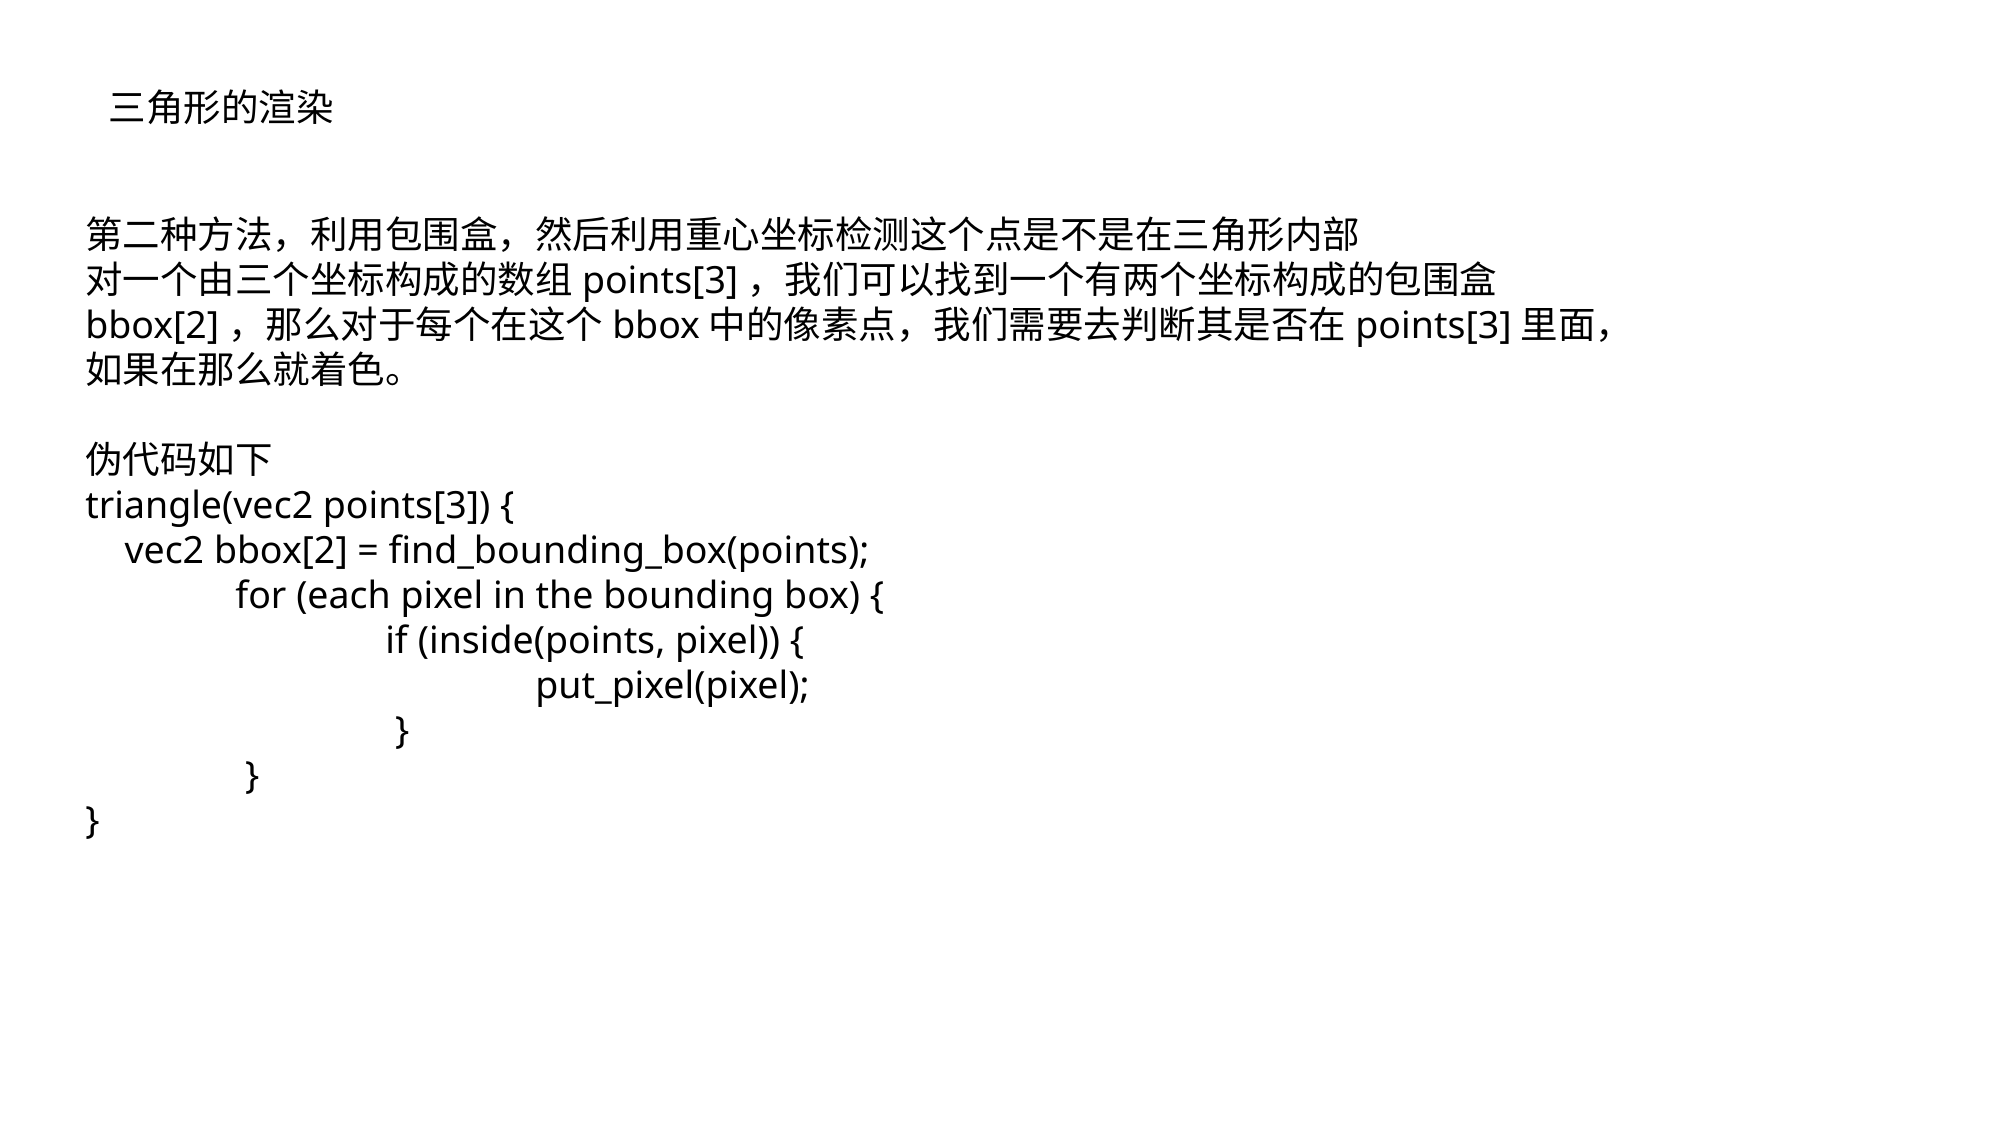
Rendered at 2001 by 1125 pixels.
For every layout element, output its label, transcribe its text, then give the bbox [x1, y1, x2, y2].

text_box 第二种方法，利用包围盒，然后利用重心坐标检测这个点是不是在三角形内部 对一个由三个坐标构成的数组points[3]，我们可以找到一个有两个坐标构成的包围盒bbox[2]，那么对于每个在这个bbox中的像素点，我们需要去判断其是否在points[3]里面，如果在那么就着色。 伪代码如下 triangle(vec2 points[3]) { vec2 bbox[2] = find_bounding_box(points); for (each pixel in the bounding box) { if (inside(points, pixel)) { put_pixel(pixel); } } } [70, 204, 1640, 849]
text_box 三角形的渲染 [93, 76, 532, 137]
